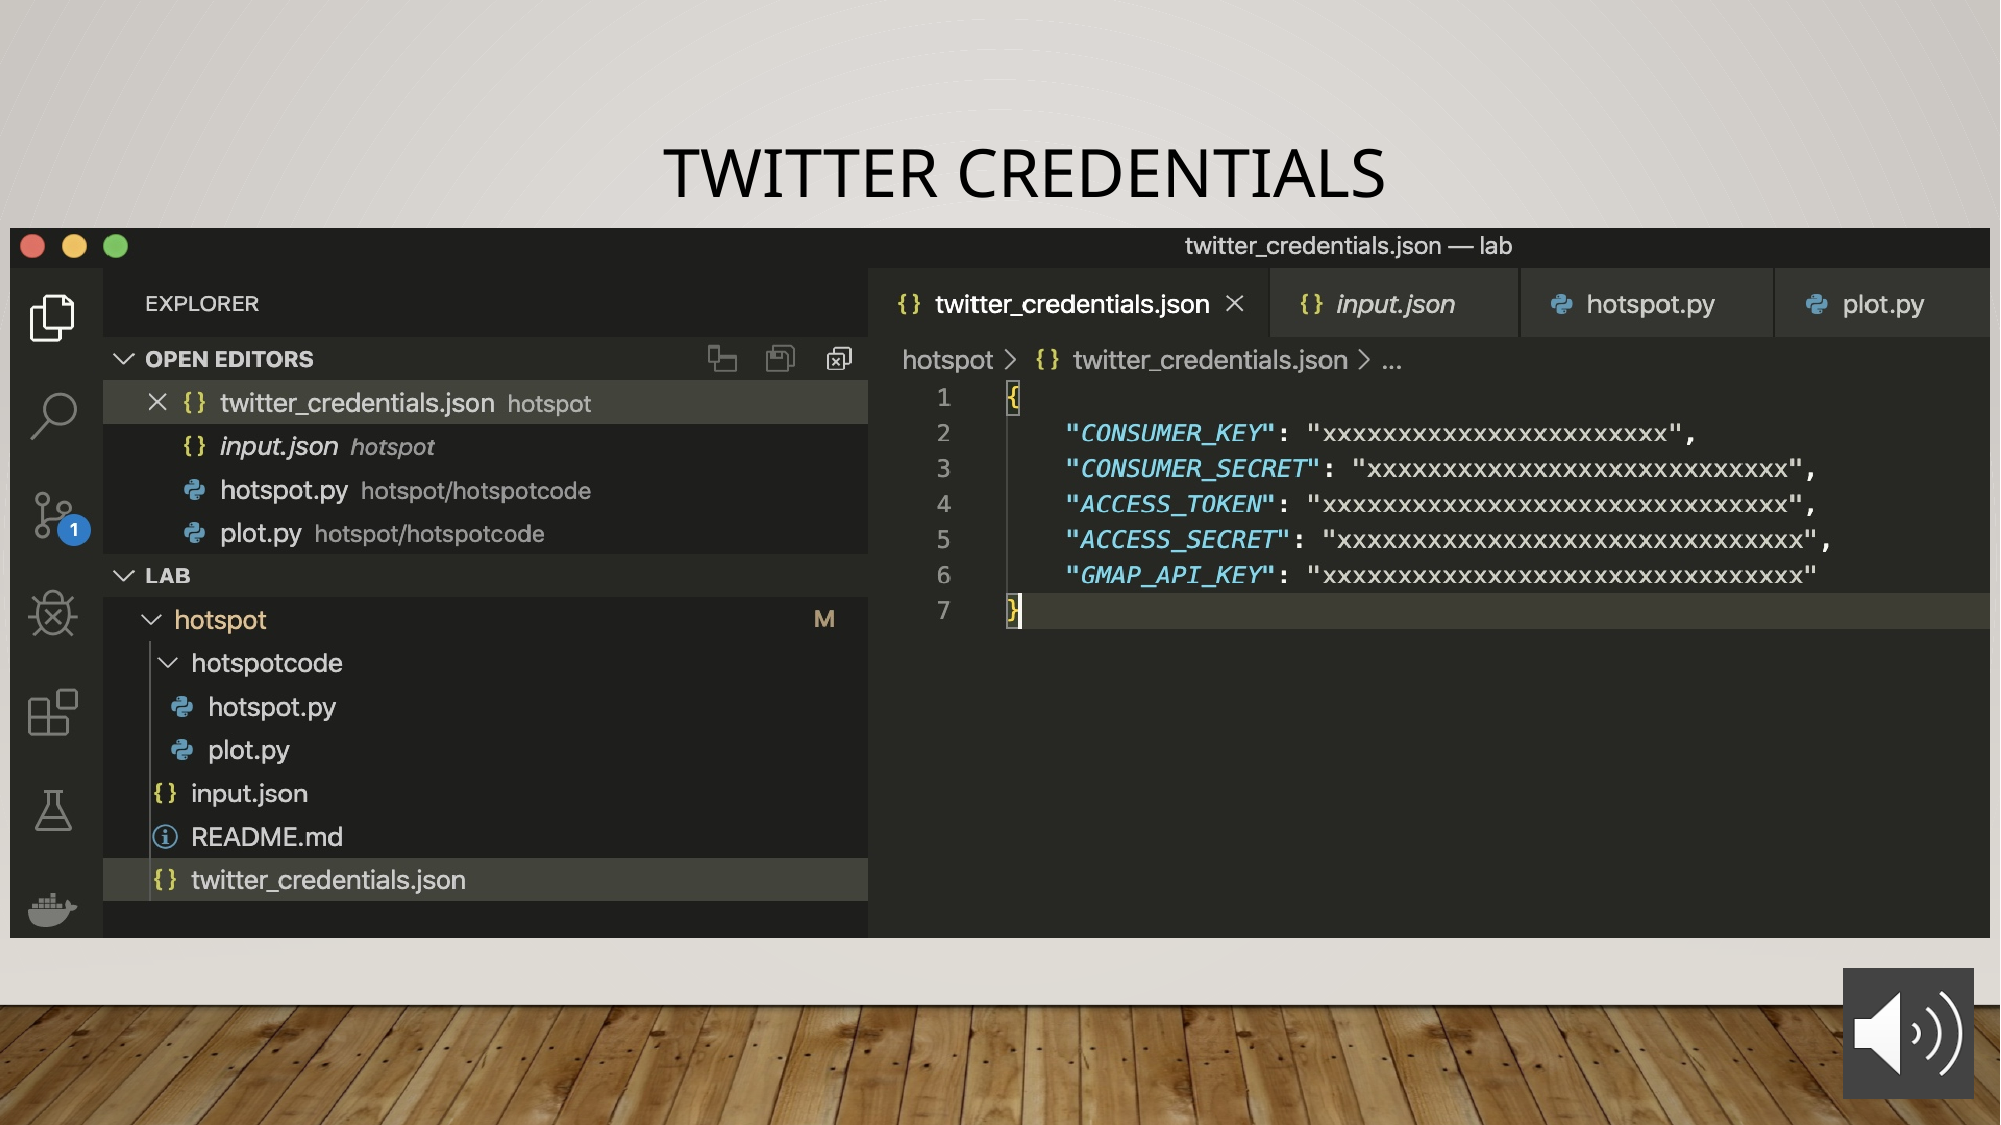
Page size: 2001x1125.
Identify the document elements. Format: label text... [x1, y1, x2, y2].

picture [10, 228, 1990, 938]
title Twitter credentials [238, 131, 1814, 228]
picture [0, 966, 2000, 1125]
